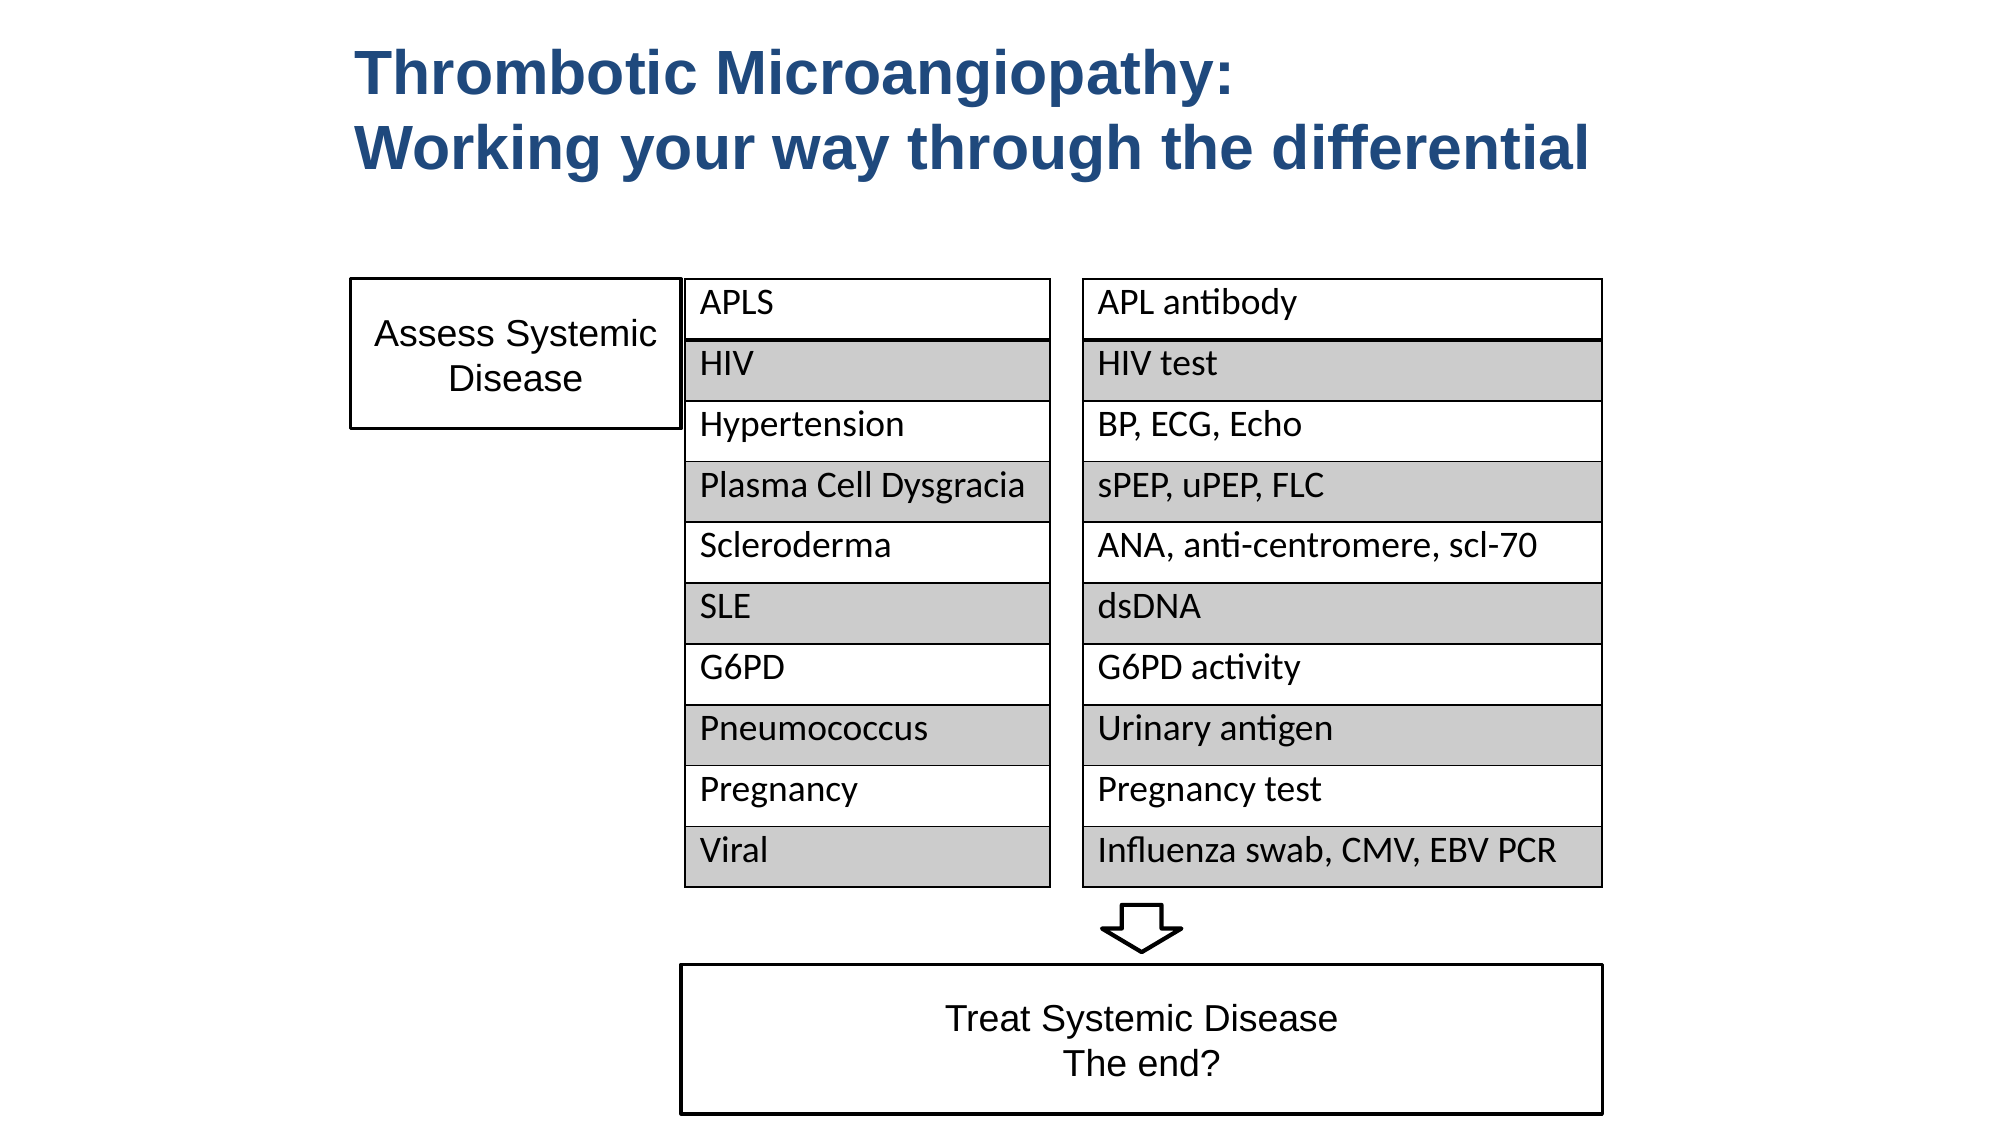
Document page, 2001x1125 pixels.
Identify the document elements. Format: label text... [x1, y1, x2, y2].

table_cell Pregnancy [686, 766, 1049, 826]
table_cell Urinary antigen [1084, 706, 1601, 765]
text_box [1099, 902, 1184, 954]
table_cell HIV [686, 342, 1049, 400]
table_cell BP, ECG, Echo [1084, 402, 1601, 461]
table_cell ANA, anti-centromere, scl-70 [1084, 523, 1601, 582]
table_cell sPEP, uPEP, FLC [1084, 462, 1601, 521]
table_cell Pregnancy test [1084, 766, 1601, 826]
table_cell Viral [686, 827, 1049, 886]
table_header APLS [686, 280, 1049, 338]
text_box Assess Systemic Disease [348, 277, 683, 431]
table_header APL antibody [1084, 280, 1601, 338]
table_cell Plasma Cell Dysgracia [686, 462, 1049, 521]
table_cell Influenza swab, CMV, EBV PCR [1084, 827, 1601, 886]
text_box Treat Systemic Disease The end? [679, 962, 1604, 1116]
table_cell Pneumococcus [686, 706, 1049, 765]
table_cell SLE [686, 584, 1049, 643]
table_cell Scleroderma [686, 523, 1049, 582]
table_cell G6PD [686, 645, 1049, 704]
table_cell G6PD activity [1084, 645, 1601, 704]
table_cell Hypertension [686, 402, 1049, 461]
table_cell dsDNA [1084, 584, 1601, 643]
table_cell HIV test [1084, 342, 1601, 400]
title Thrombotic Microangiopathy: Working your way through the differential [354, 30, 1646, 183]
